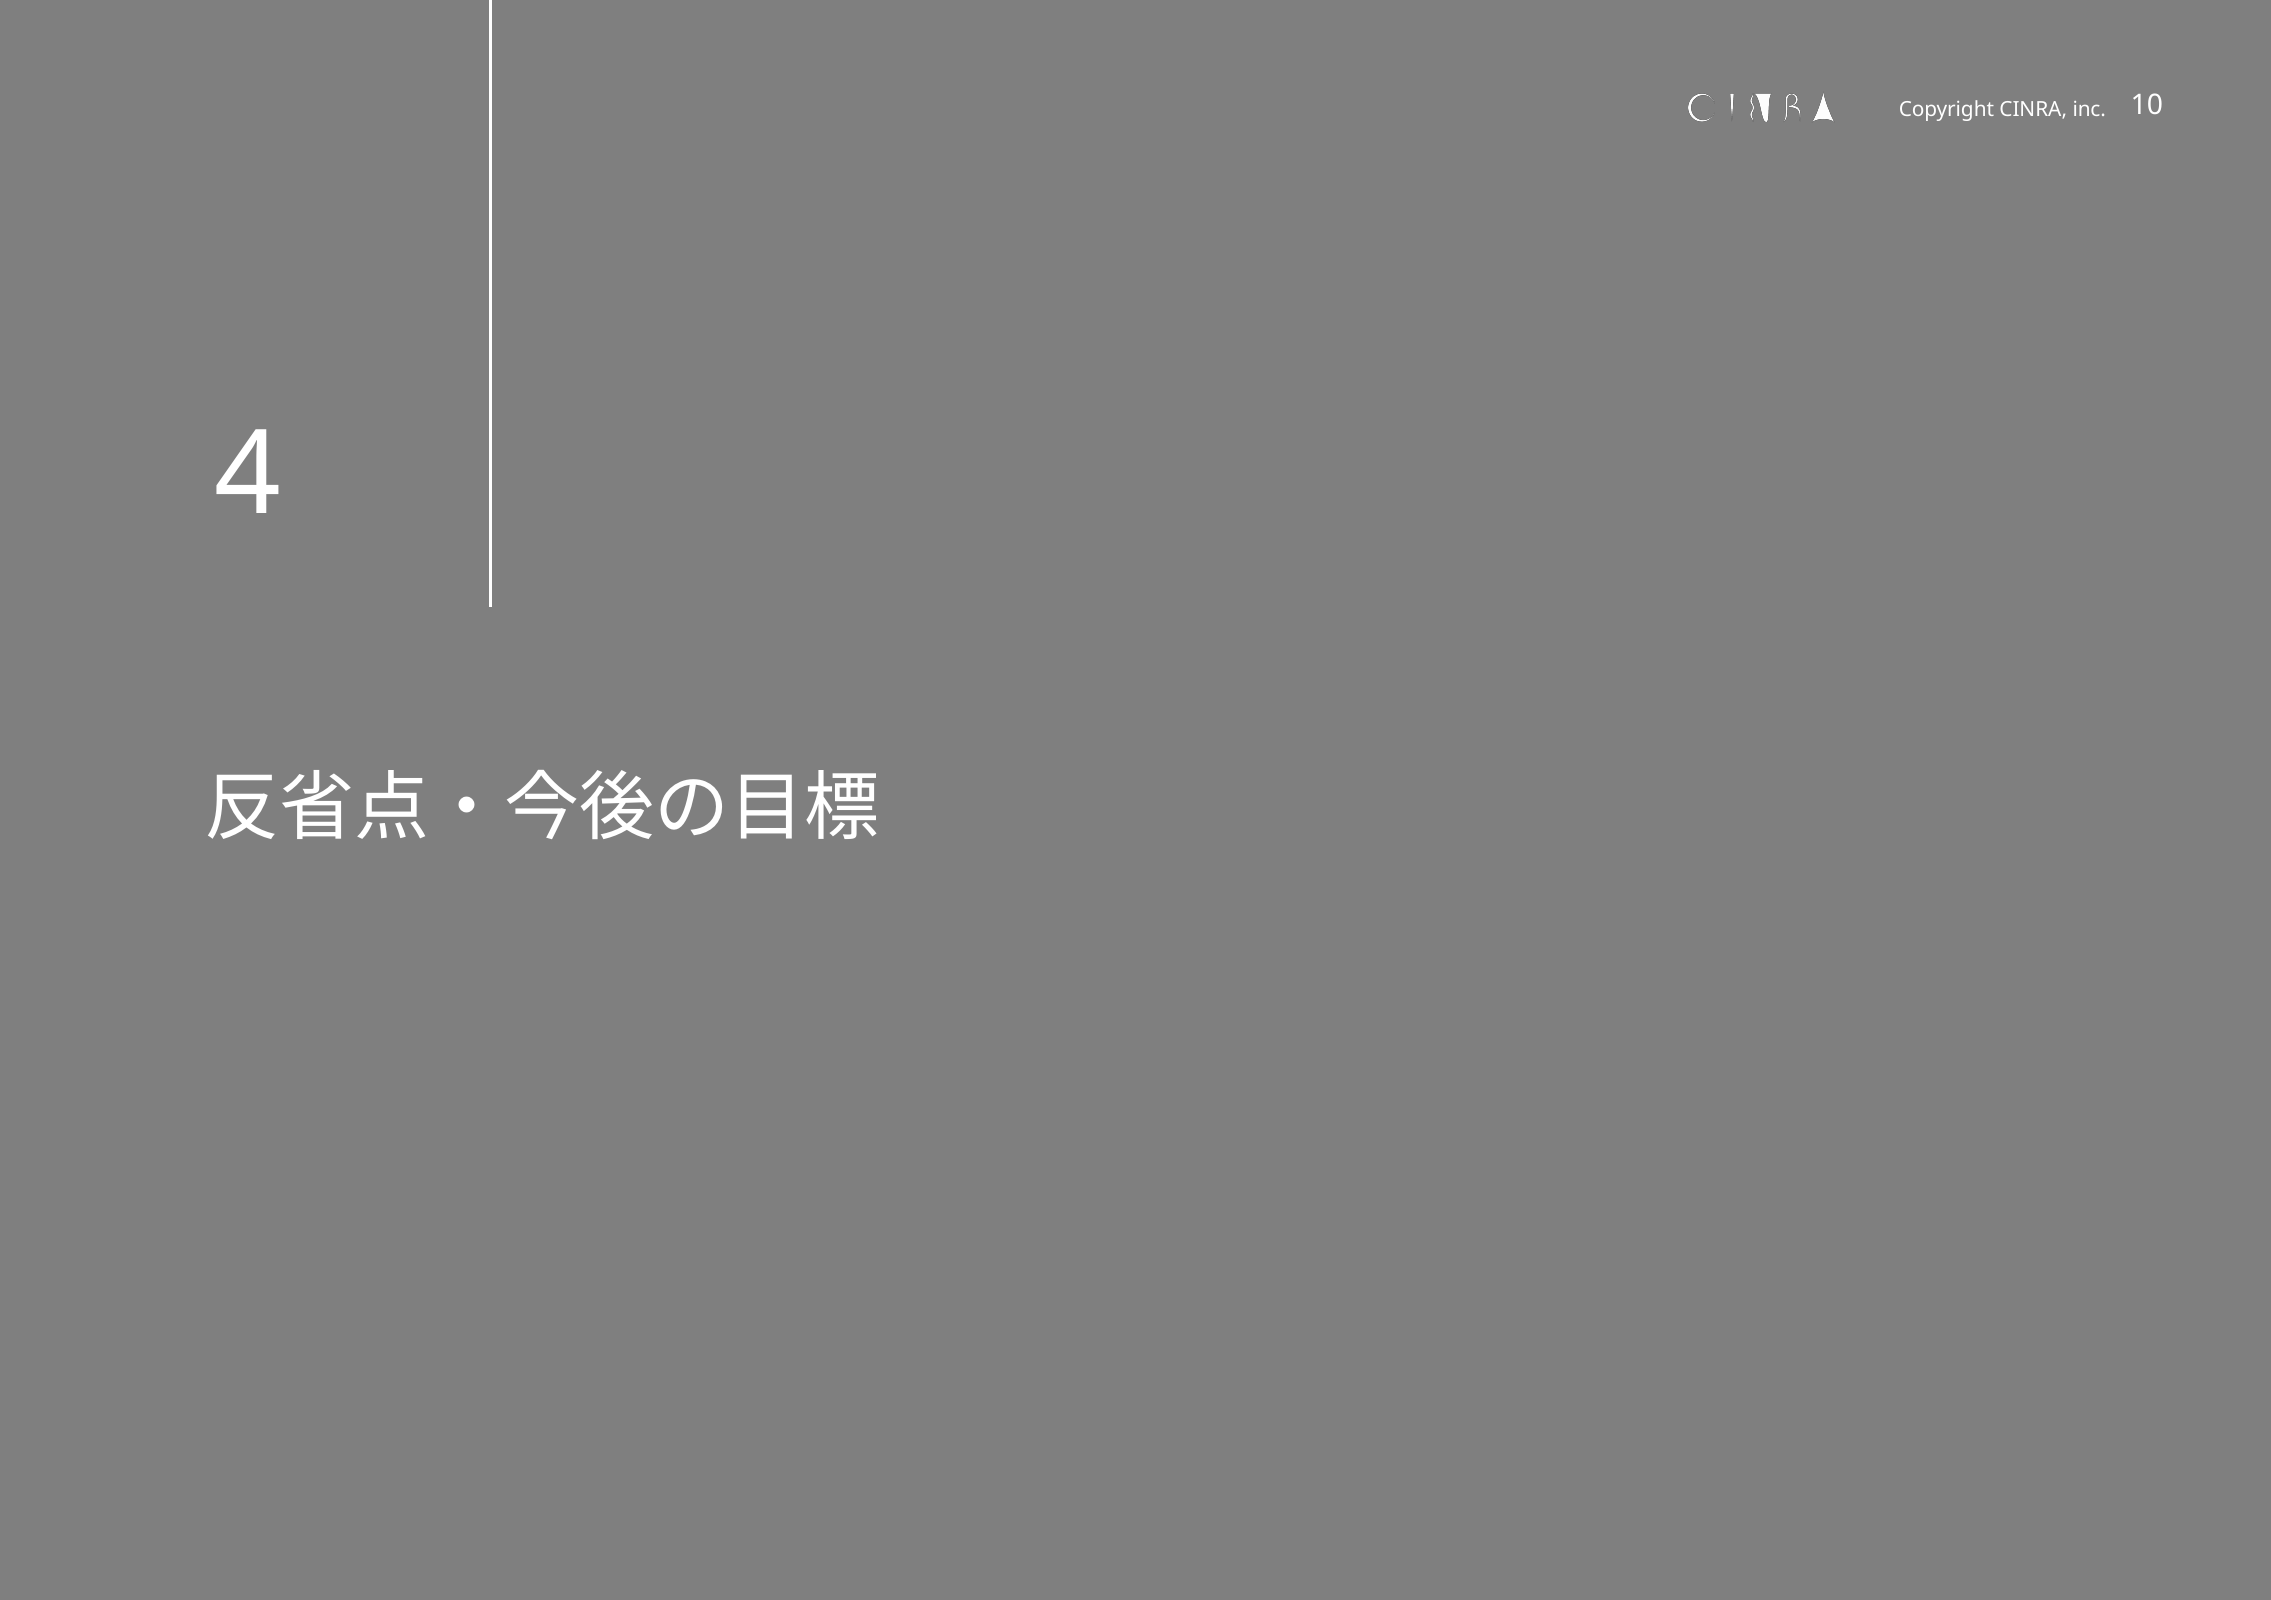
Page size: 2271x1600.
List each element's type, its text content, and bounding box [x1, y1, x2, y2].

list 4 [75, 404, 420, 566]
picture [1688, 91, 1835, 123]
list 反省点・今後の目標 [197, 761, 2189, 1180]
